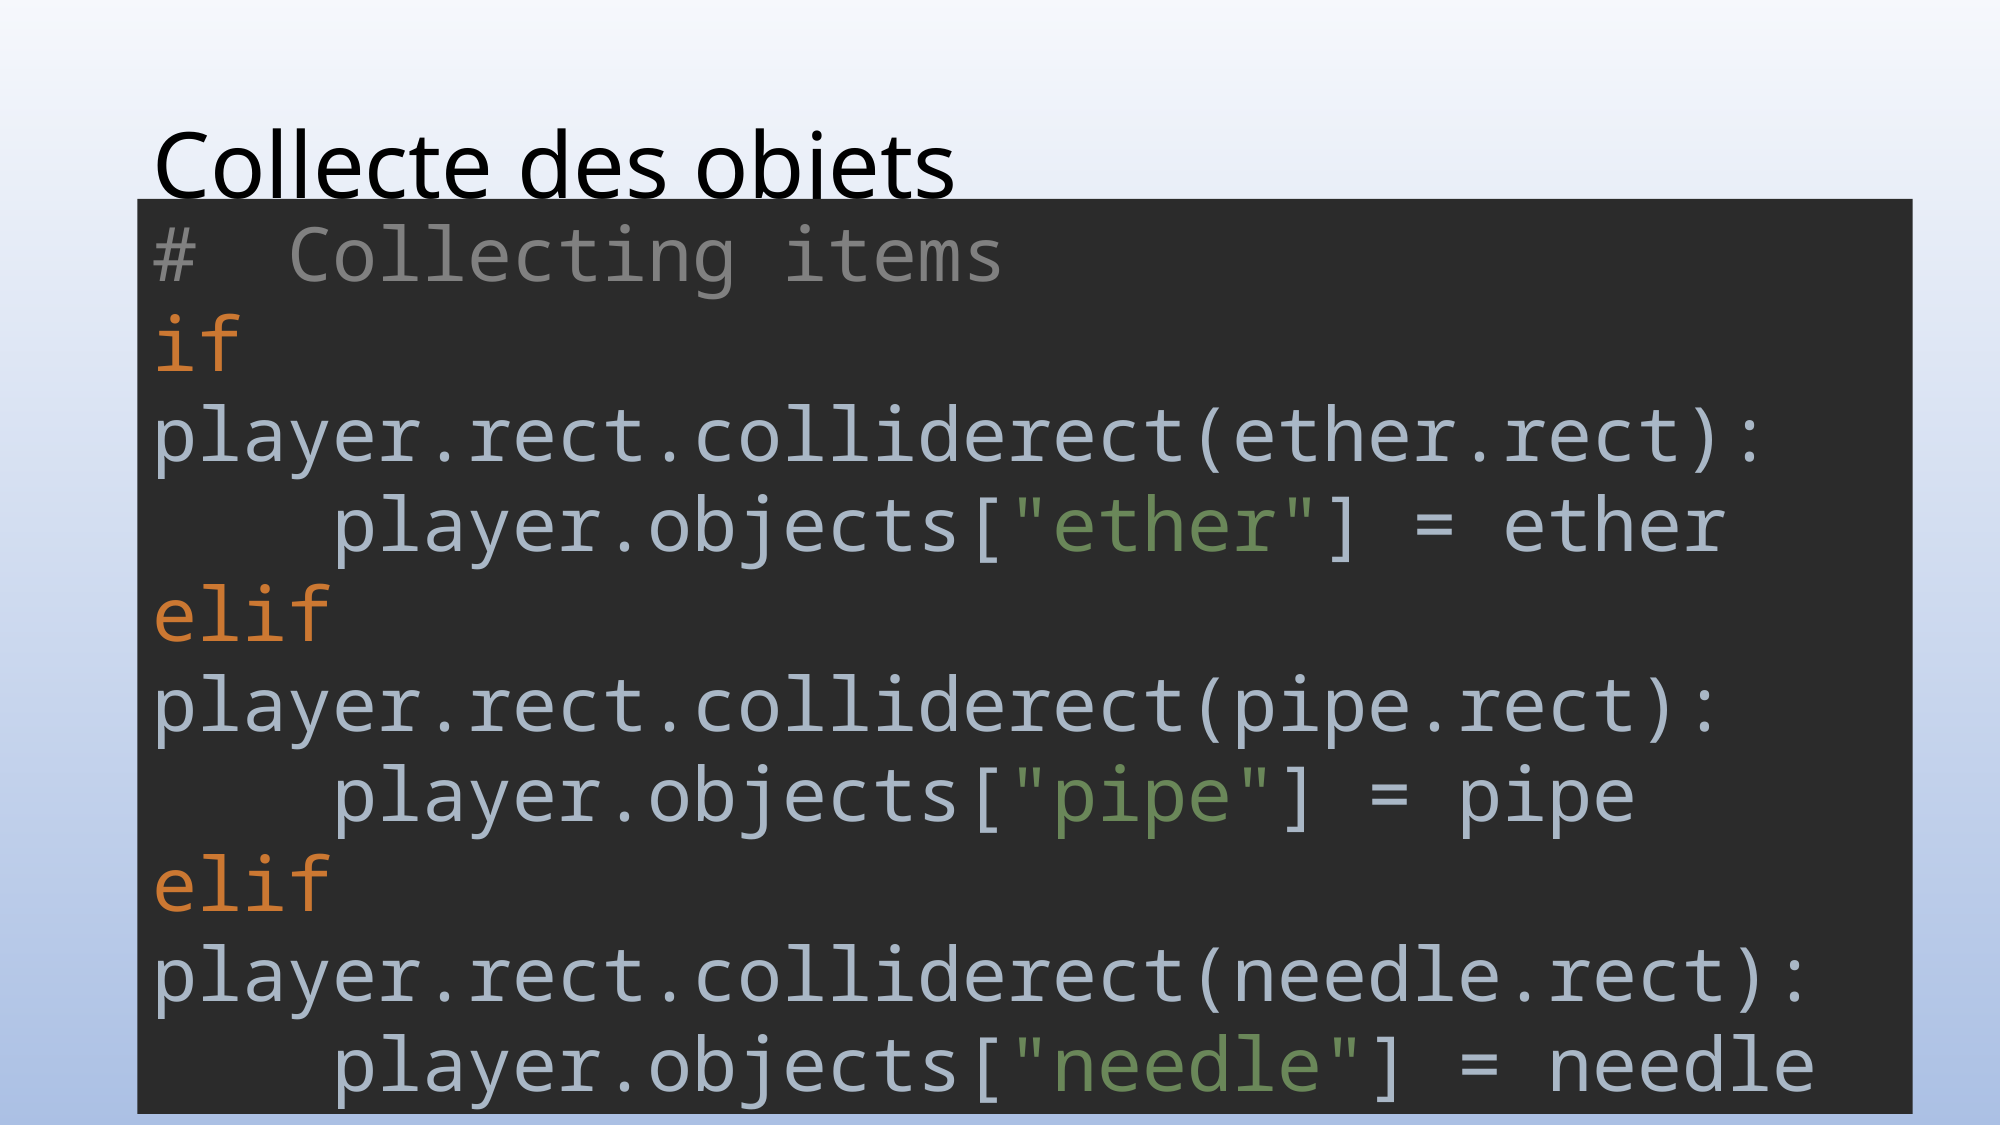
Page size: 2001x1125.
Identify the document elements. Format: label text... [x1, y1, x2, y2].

list # Collecting items if player.rect.colliderect(ether.rect): player.objects["ether"] = ether elif player.rect.colliderect(pipe.rect): player.objects["pipe"] = pipe elif player.rect.colliderect(needle.rect): player.objects["needle"] = needle [137, 198, 1913, 1114]
title Collecte des objets [137, 59, 1863, 198]
